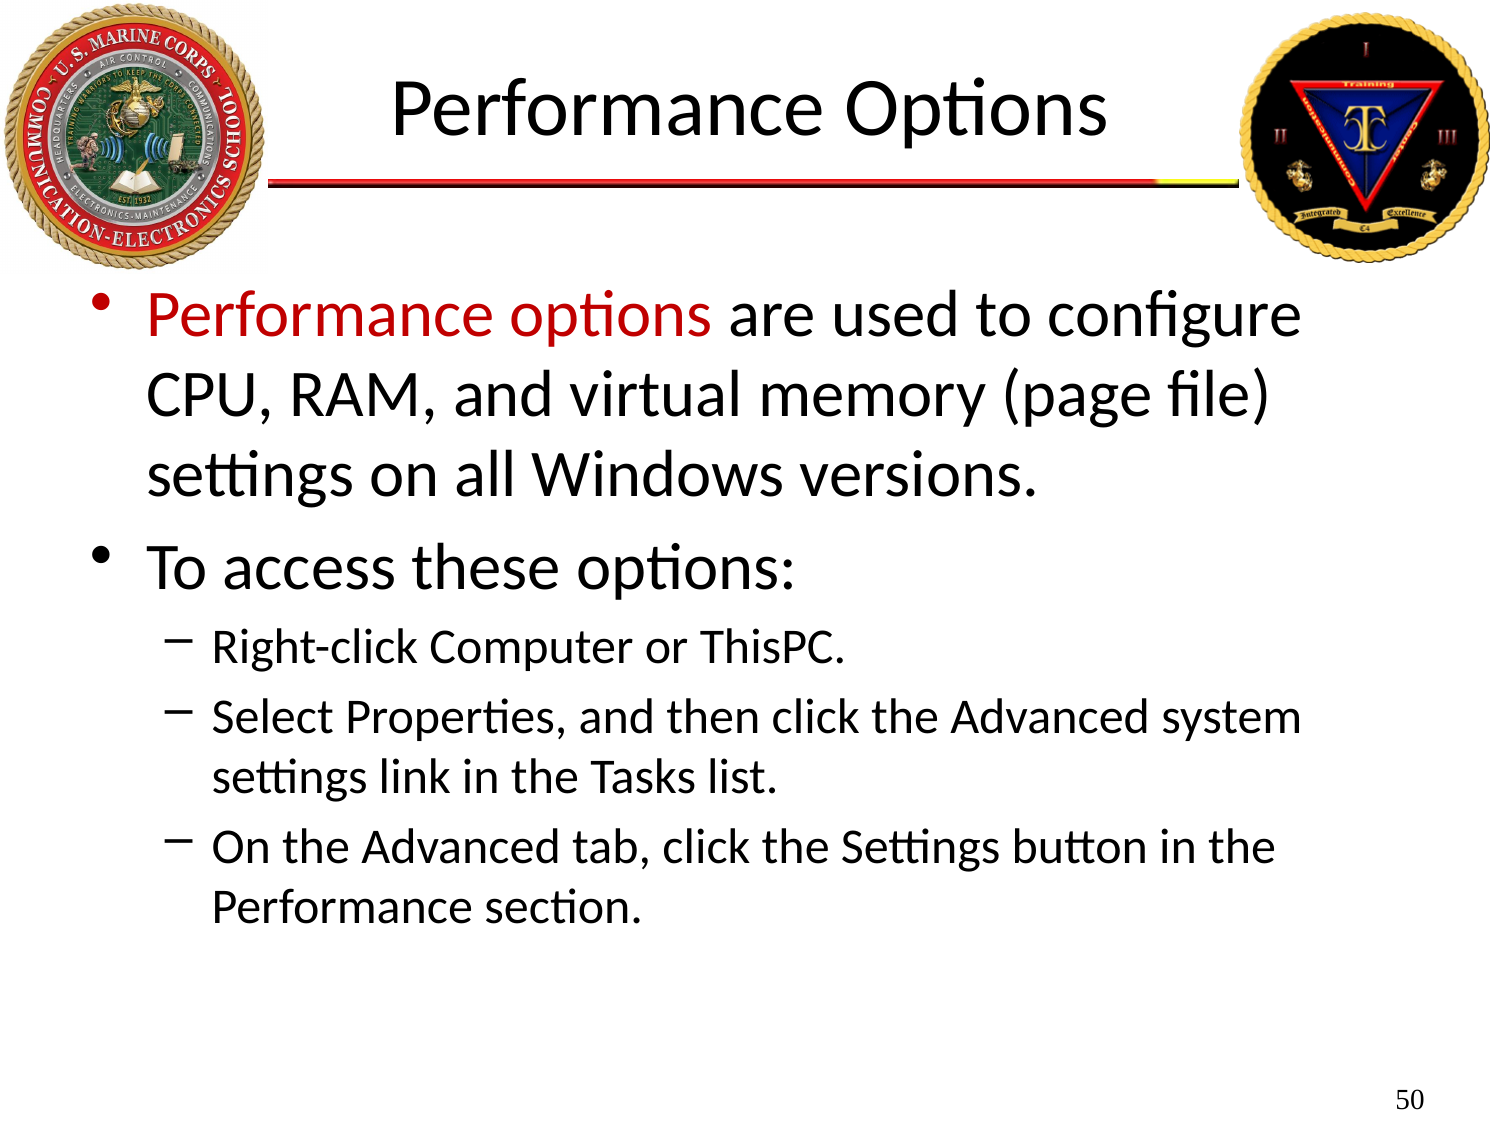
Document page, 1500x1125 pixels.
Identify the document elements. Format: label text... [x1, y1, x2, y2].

list Performance options are used to configure CPU, RAM, and virtual memory (page file) settings on all Windows versions. To access these options: Right-click Computer or ThisPC. Select Properties, and then click the Advanced system settings link in the Tasks list. On the Advanced tab, click the Settings button in the Performance section. [75, 262, 1425, 1005]
picture [1239, 12, 1490, 263]
title Performance Options [75, 45, 1425, 233]
picture [0, 0, 268, 274]
